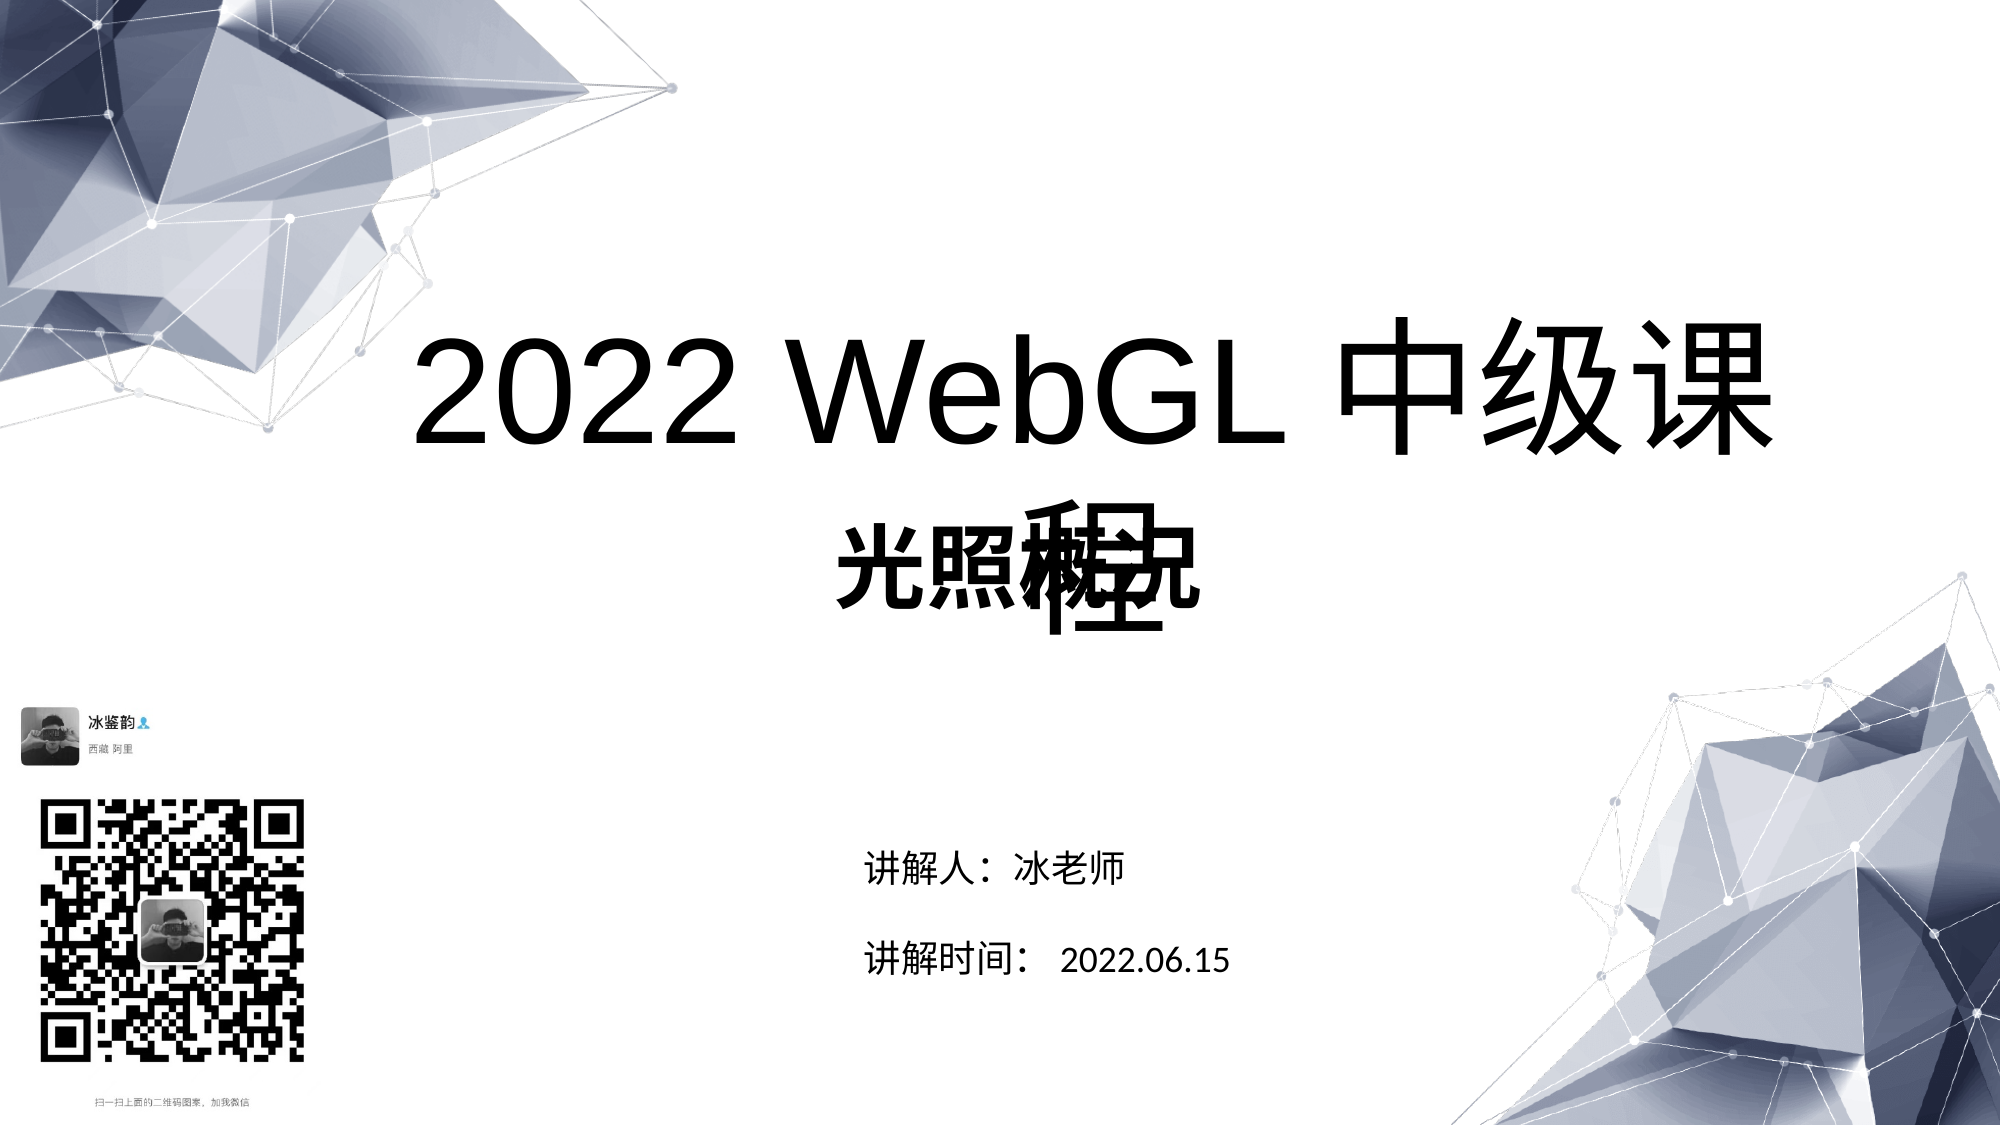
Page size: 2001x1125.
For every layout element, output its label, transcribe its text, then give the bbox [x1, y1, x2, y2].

text_box 光照概况 [820, 502, 1217, 627]
picture [1262, 387, 2000, 1125]
picture [0, 0, 821, 1125]
text_box 2022 WebGL中级课程 [757, 286, 1820, 662]
text_box 讲解人：冰老师 讲解时间：2022.06.15 [848, 792, 1246, 988]
